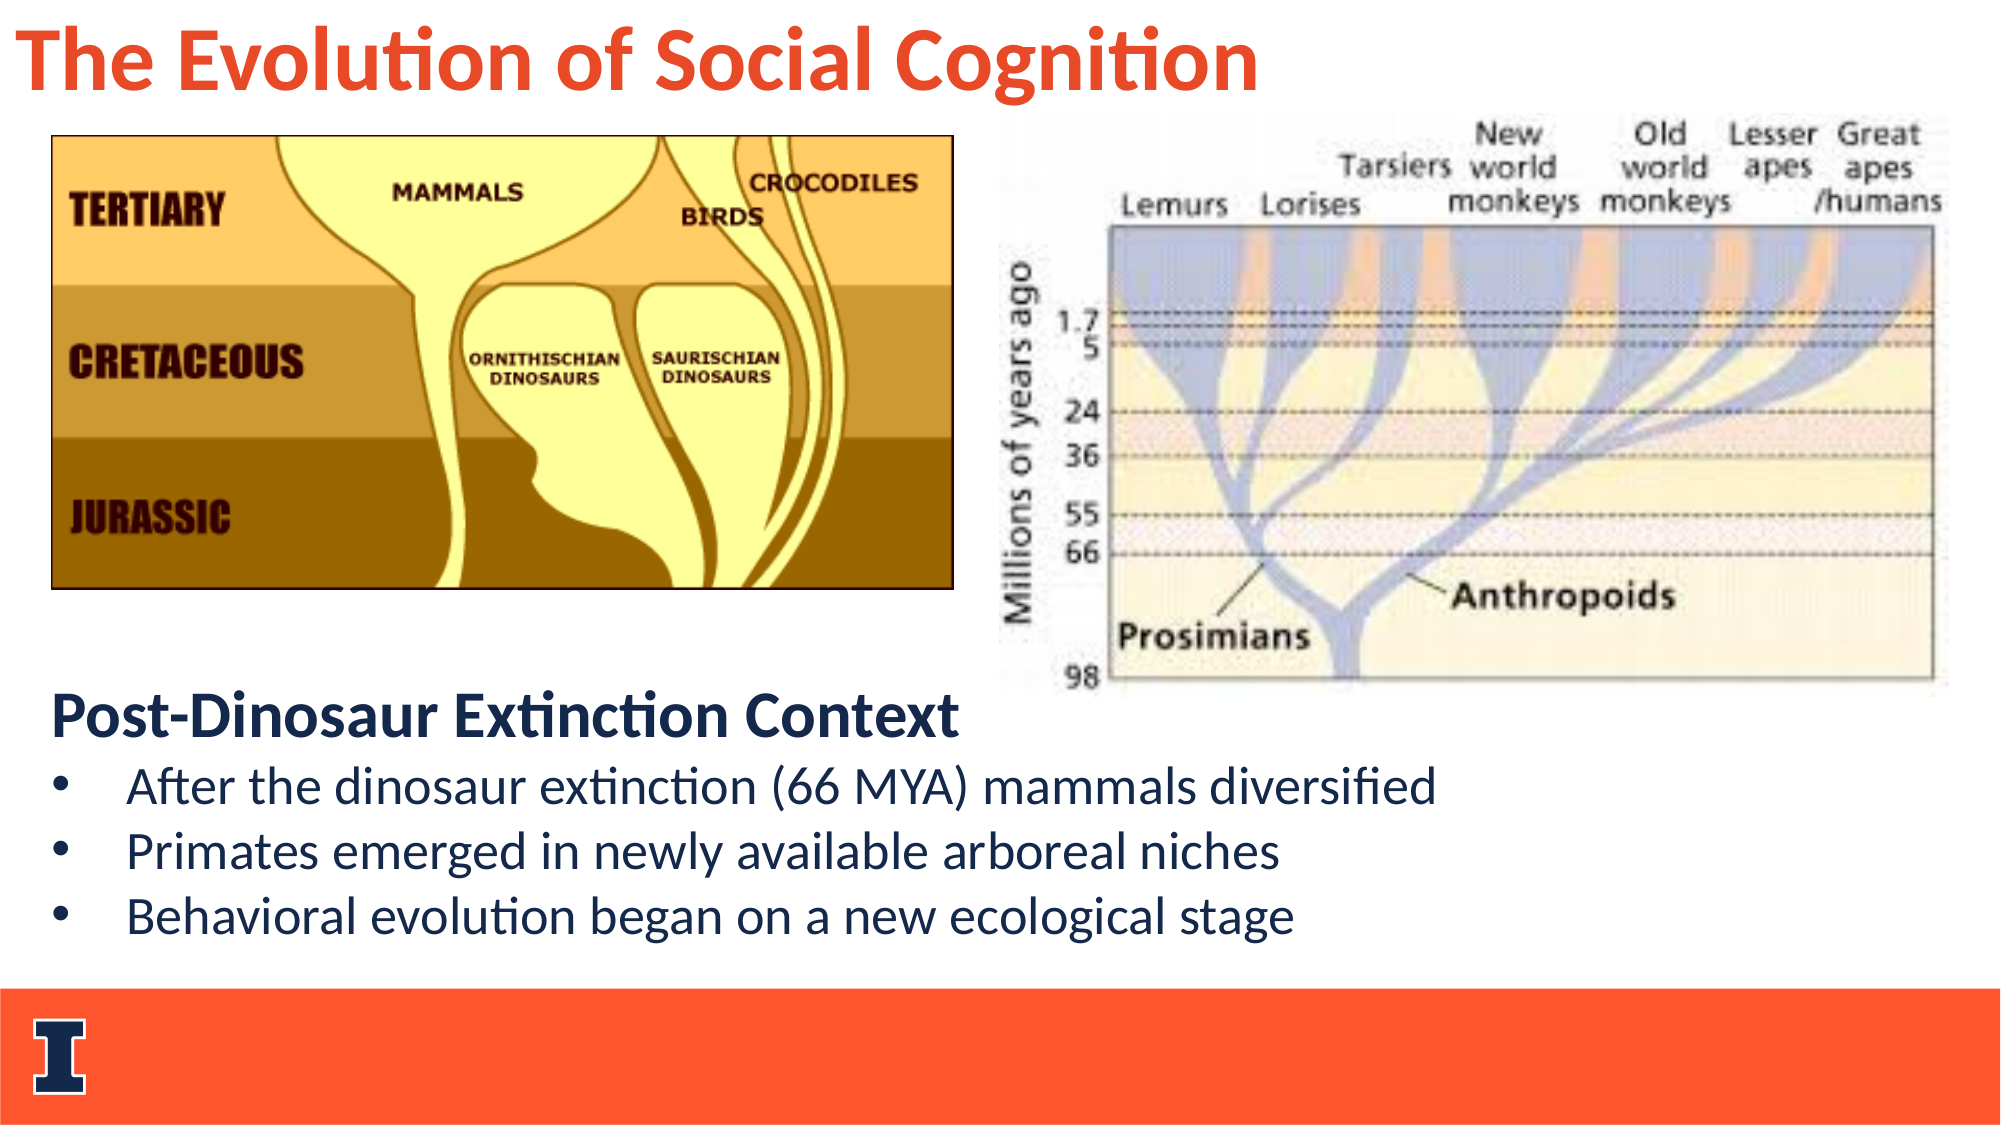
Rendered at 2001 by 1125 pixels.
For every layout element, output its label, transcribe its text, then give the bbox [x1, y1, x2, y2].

text_box Post-Dinosaur Extinction Context After the dinosaur extinction (66 MYA) mammals diversified Primates emerged in newly available arboreal niches Behavioral evolution began on a new ecological stage [36, 663, 1964, 953]
text_box The Evolution of Social Cognition [0, 0, 1884, 121]
picture [0, 0, 2001, 1125]
